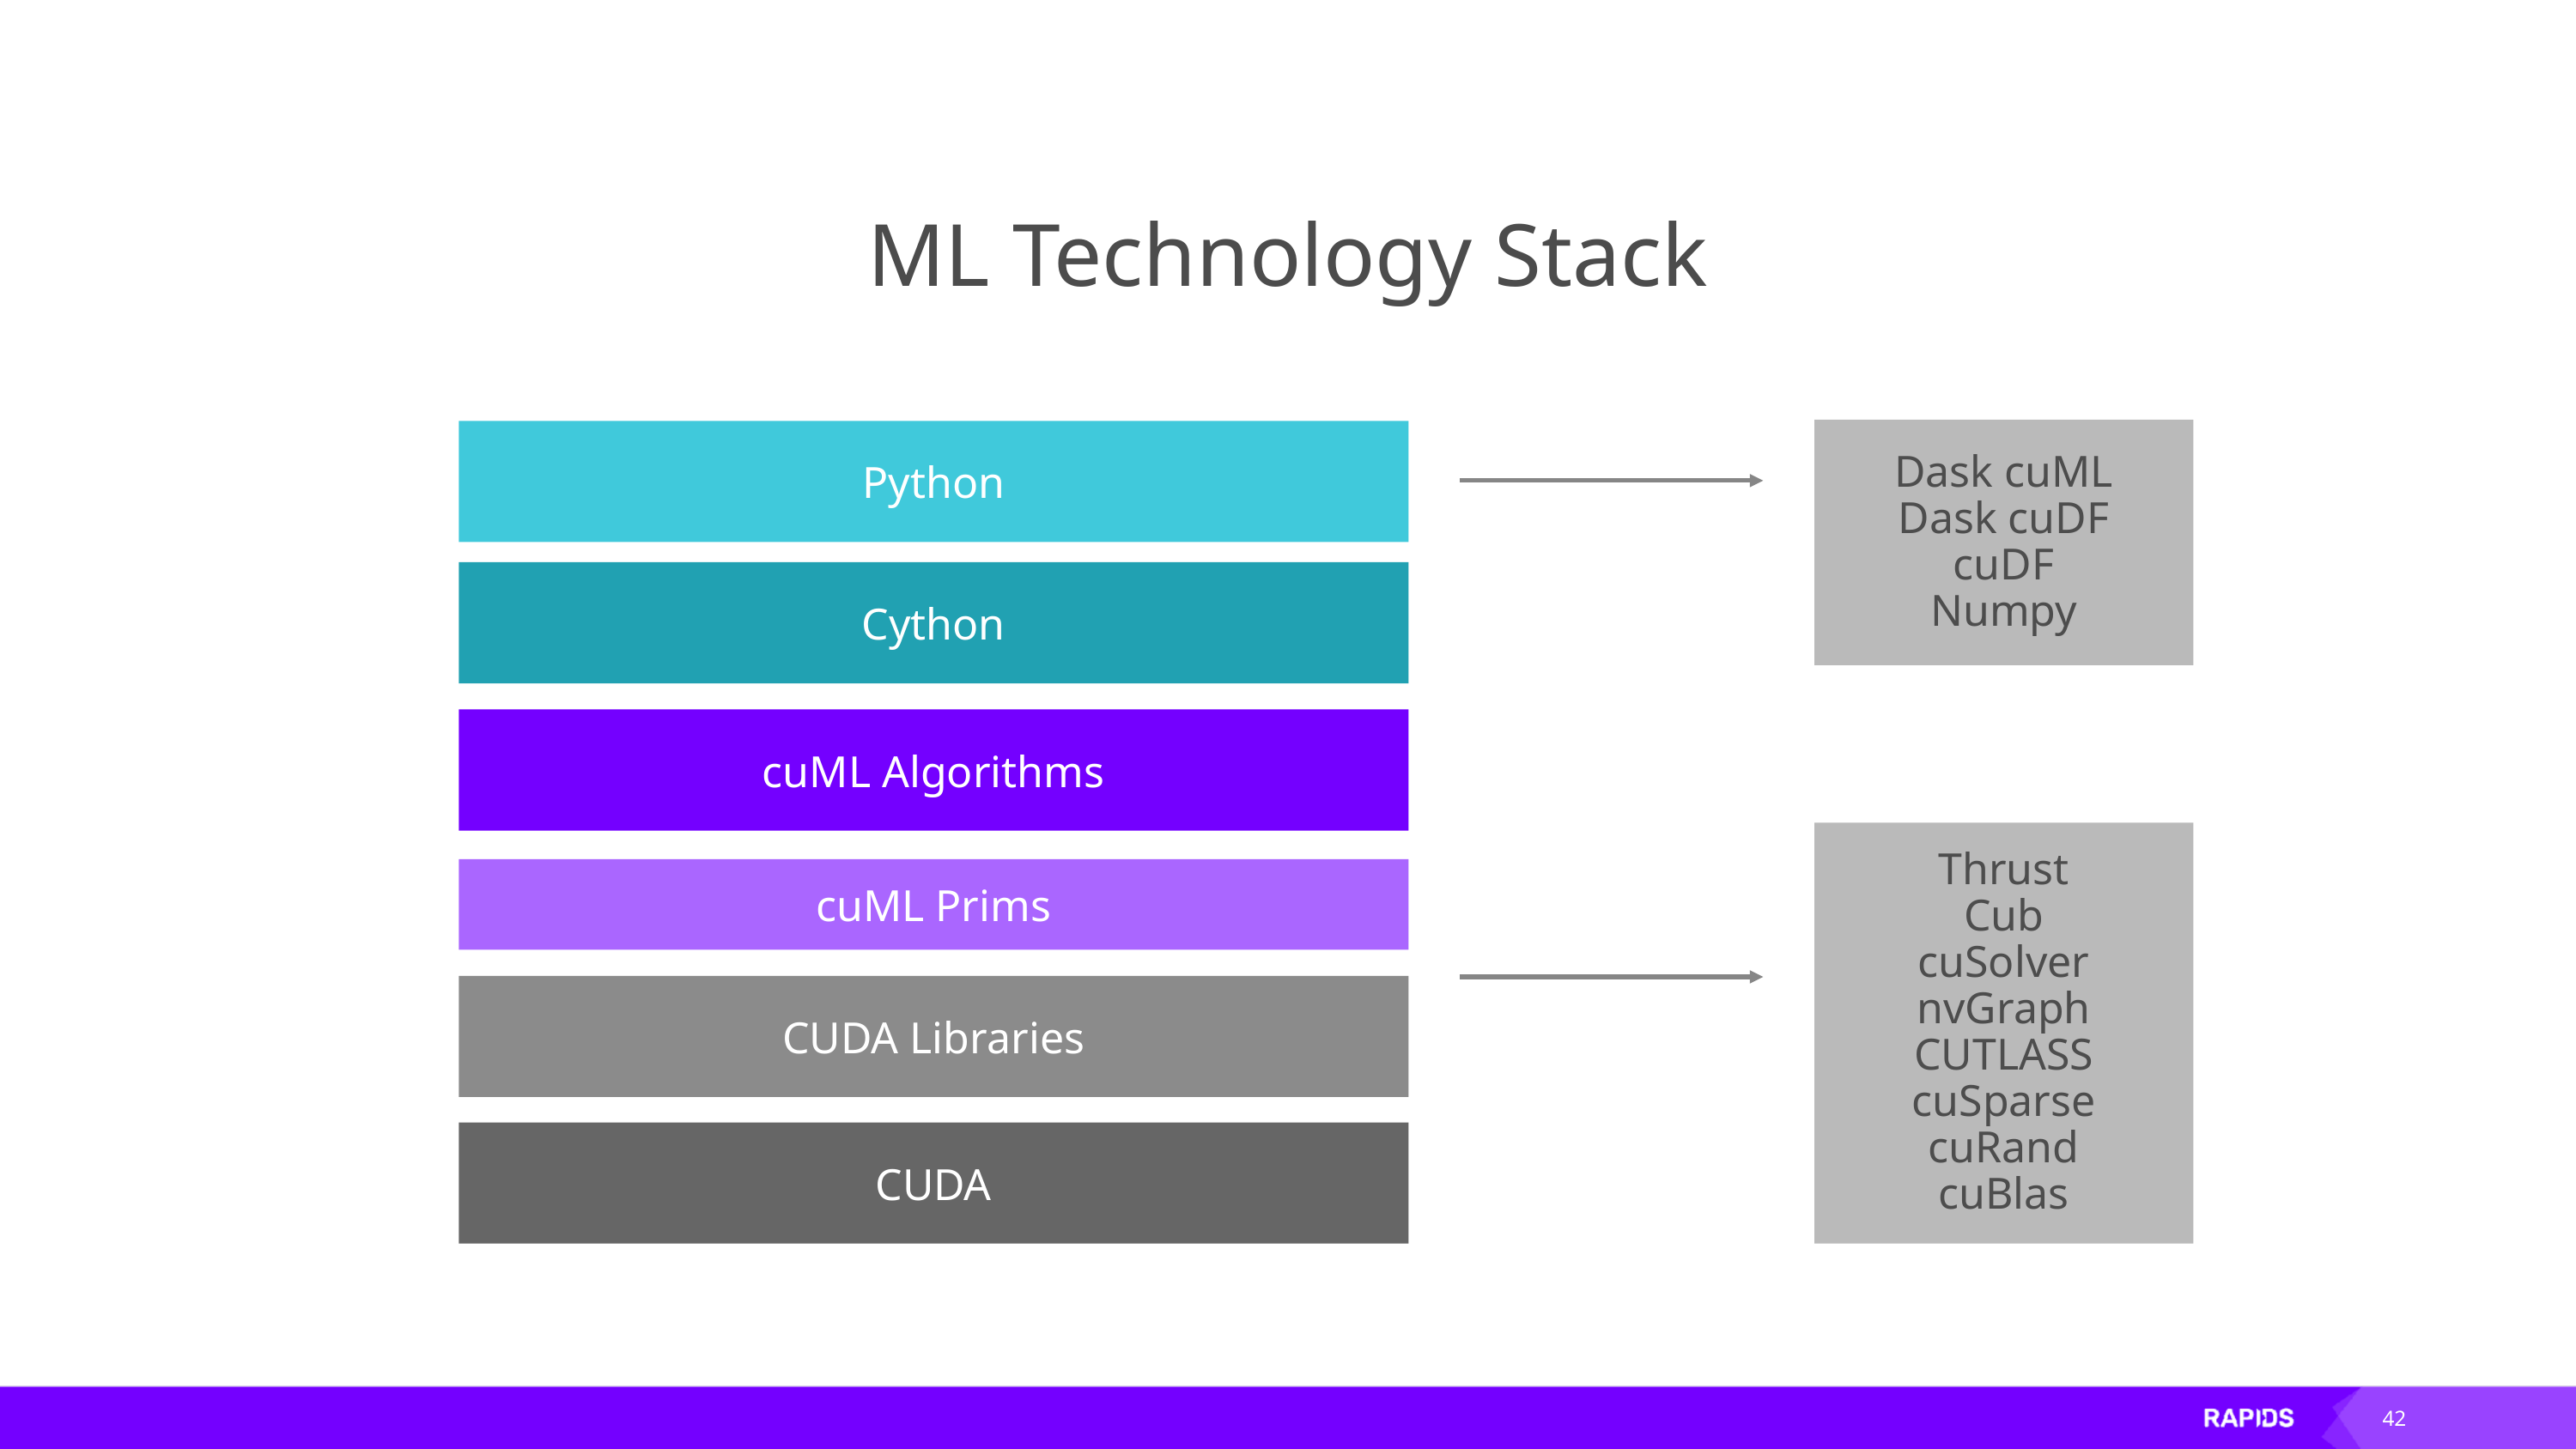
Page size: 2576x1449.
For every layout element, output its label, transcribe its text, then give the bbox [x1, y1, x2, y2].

text_box Dask cuML Dask cuDF cuDF Numpy [1814, 419, 2194, 665]
text_box Thrust Cub cuSolver nvGraph CUTLASS cuSparse cuRand cuBlas [1814, 822, 2194, 1244]
text_box cuML Algorithms [459, 709, 1409, 831]
title ML Technology Stack [117, 173, 2459, 312]
text_box CUDA [459, 1122, 1409, 1244]
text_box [459, 858, 1409, 1098]
text_box Cython [459, 561, 1409, 684]
picture [0, 0, 2576, 1449]
text_box Python [459, 421, 1409, 543]
